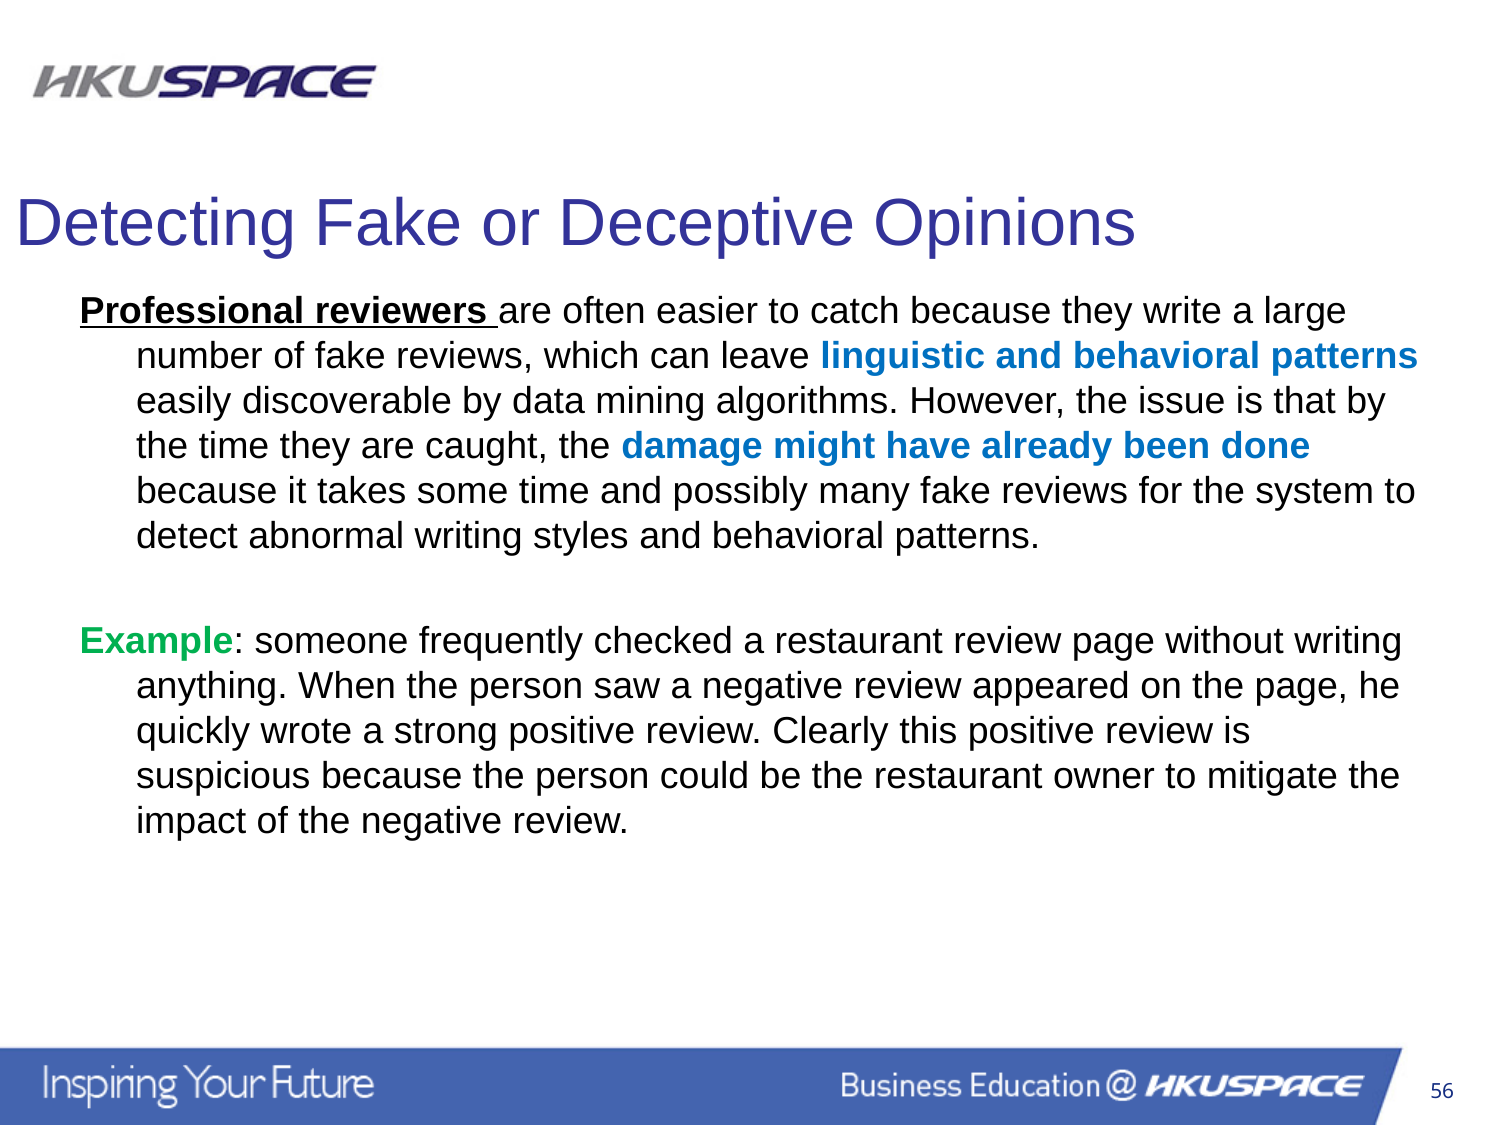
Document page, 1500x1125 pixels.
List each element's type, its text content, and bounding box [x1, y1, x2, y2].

slide_number 56 [1415, 1070, 1499, 1125]
text_box Professional reviewers are often easier to catch because they write a large number of fake reviews, which can leave linguistic and behavioral patterns easily discoverable by data mining algorithms. However, the issue is that by the time they are caught, the damage might have already been done because it takes some time and possibly many fake reviews for the system to detect abnormal writing styles and behavioral patterns. Example: someone frequently checked a restaurant review page without writing anything. When the person saw a negative review appeared on the page, he quickly wrote a strong positive review. Clearly this positive review is suspicious because the person could be the restaurant owner to mitigate the impact of the negative review. [64, 278, 1436, 1047]
picture [0, 0, 1500, 1125]
title Detecting Fake or Deceptive Opinions [0, 101, 1325, 266]
